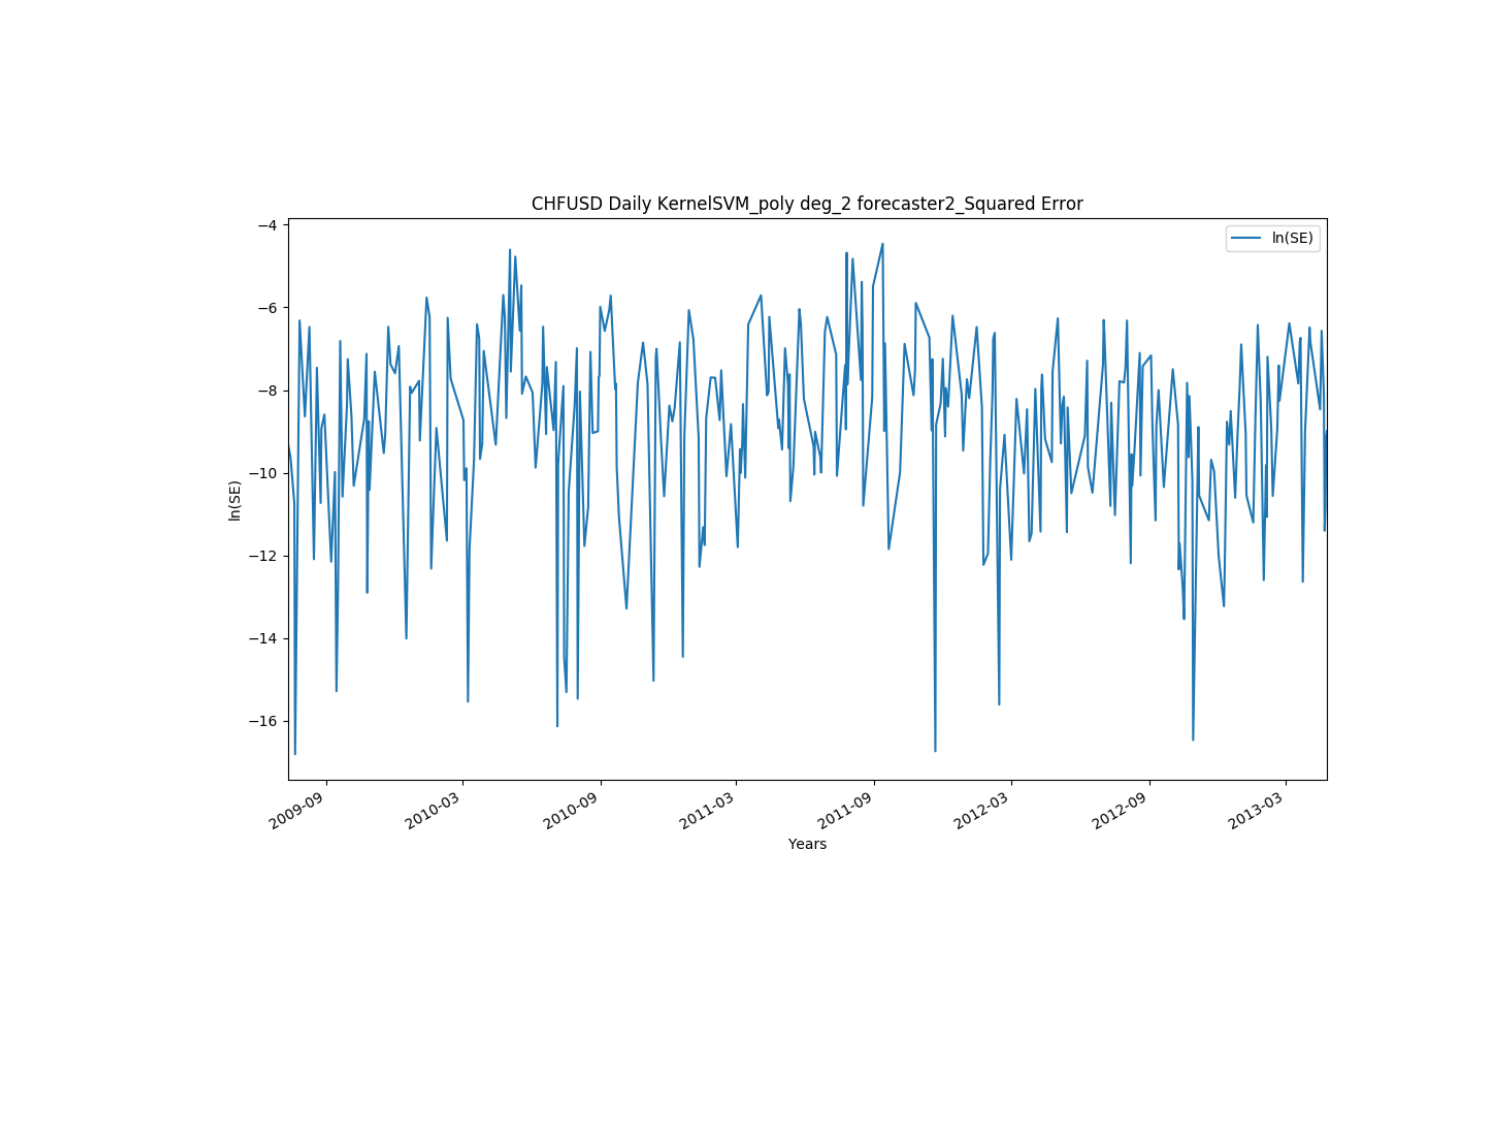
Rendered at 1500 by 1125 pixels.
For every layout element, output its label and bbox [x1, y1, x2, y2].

picture [119, 119, 1461, 946]
